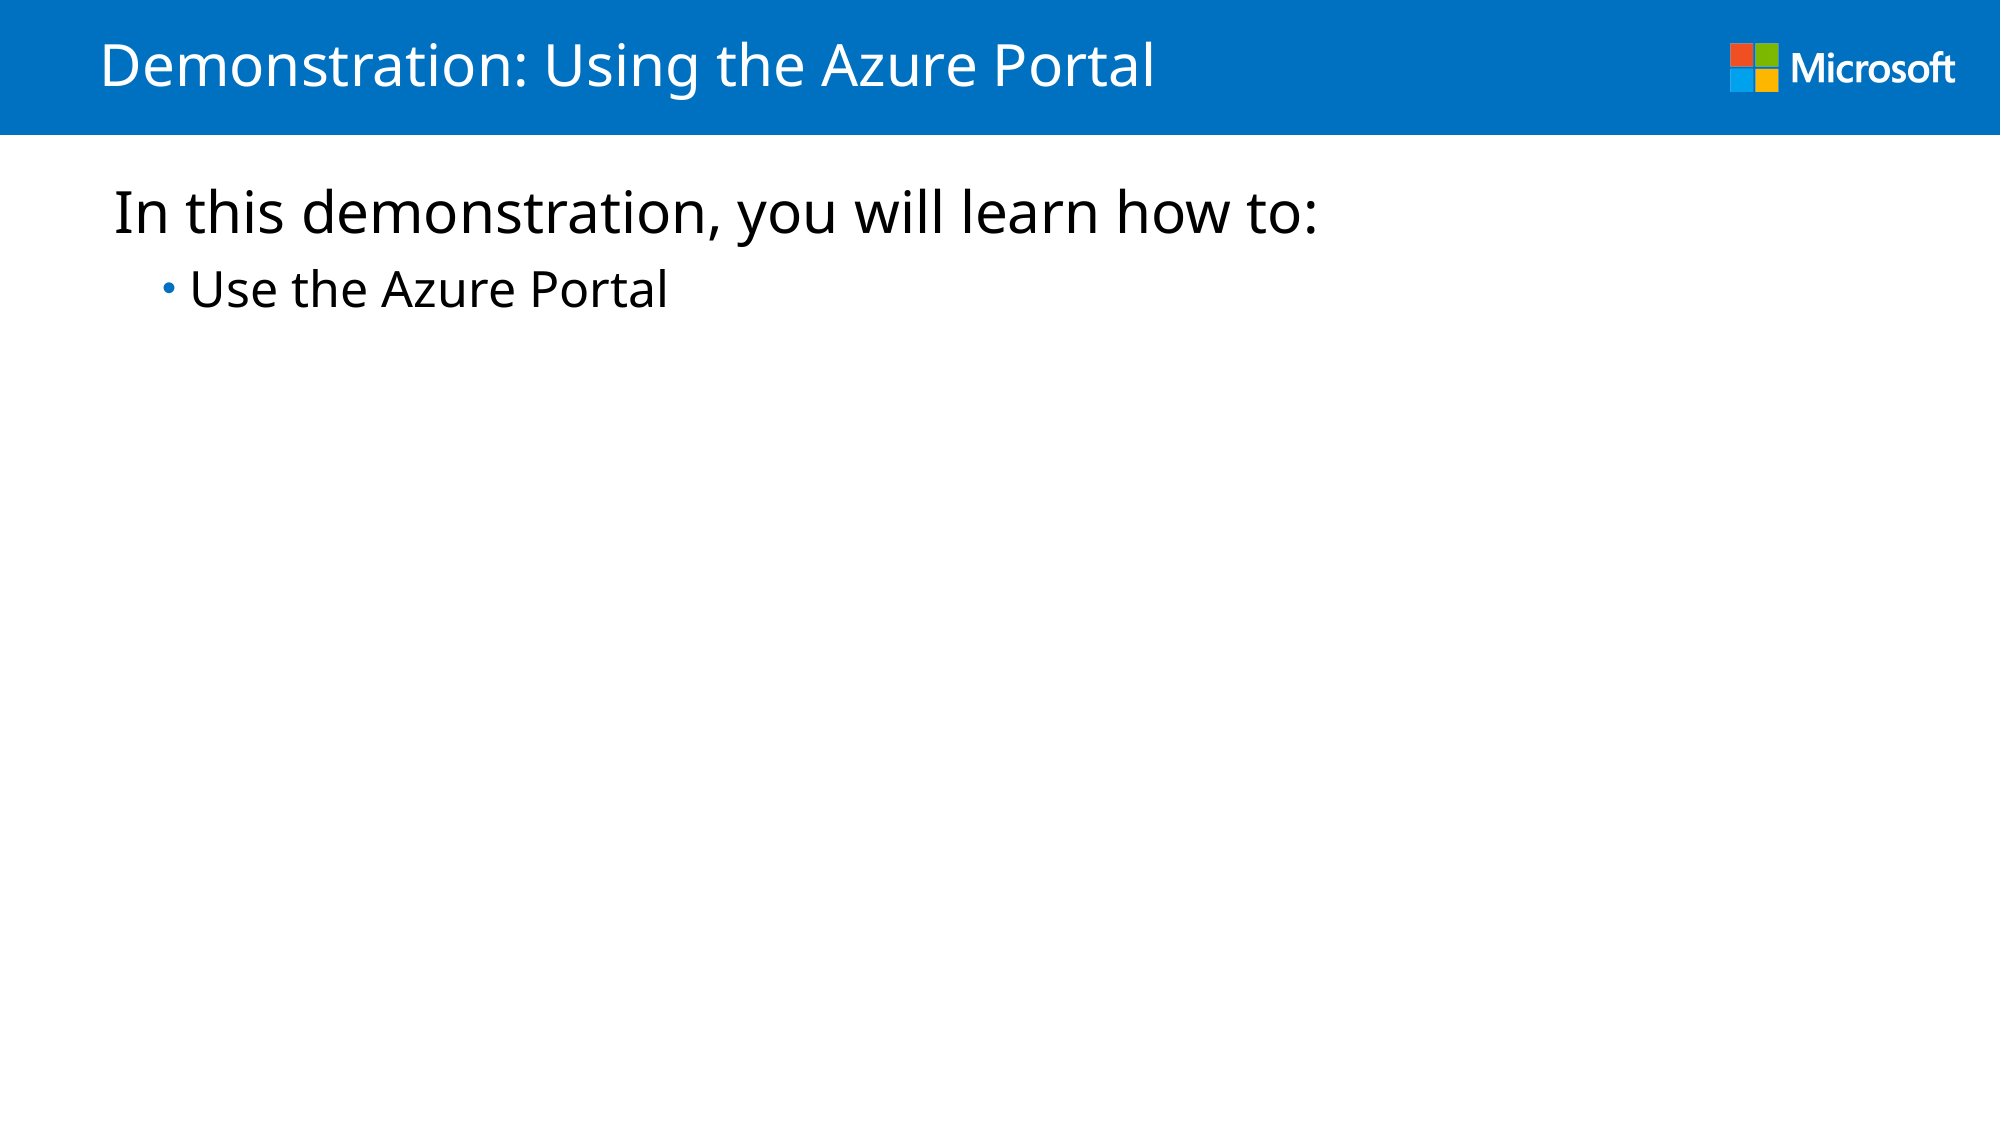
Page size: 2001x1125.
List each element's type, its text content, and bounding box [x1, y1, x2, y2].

title Demonstration: Using the Azure Portal [99, 0, 1901, 136]
text_box In this demonstration, you will learn how to: Use the Azure Portal [99, 167, 1432, 1012]
picture [1901, 14, 1986, 121]
